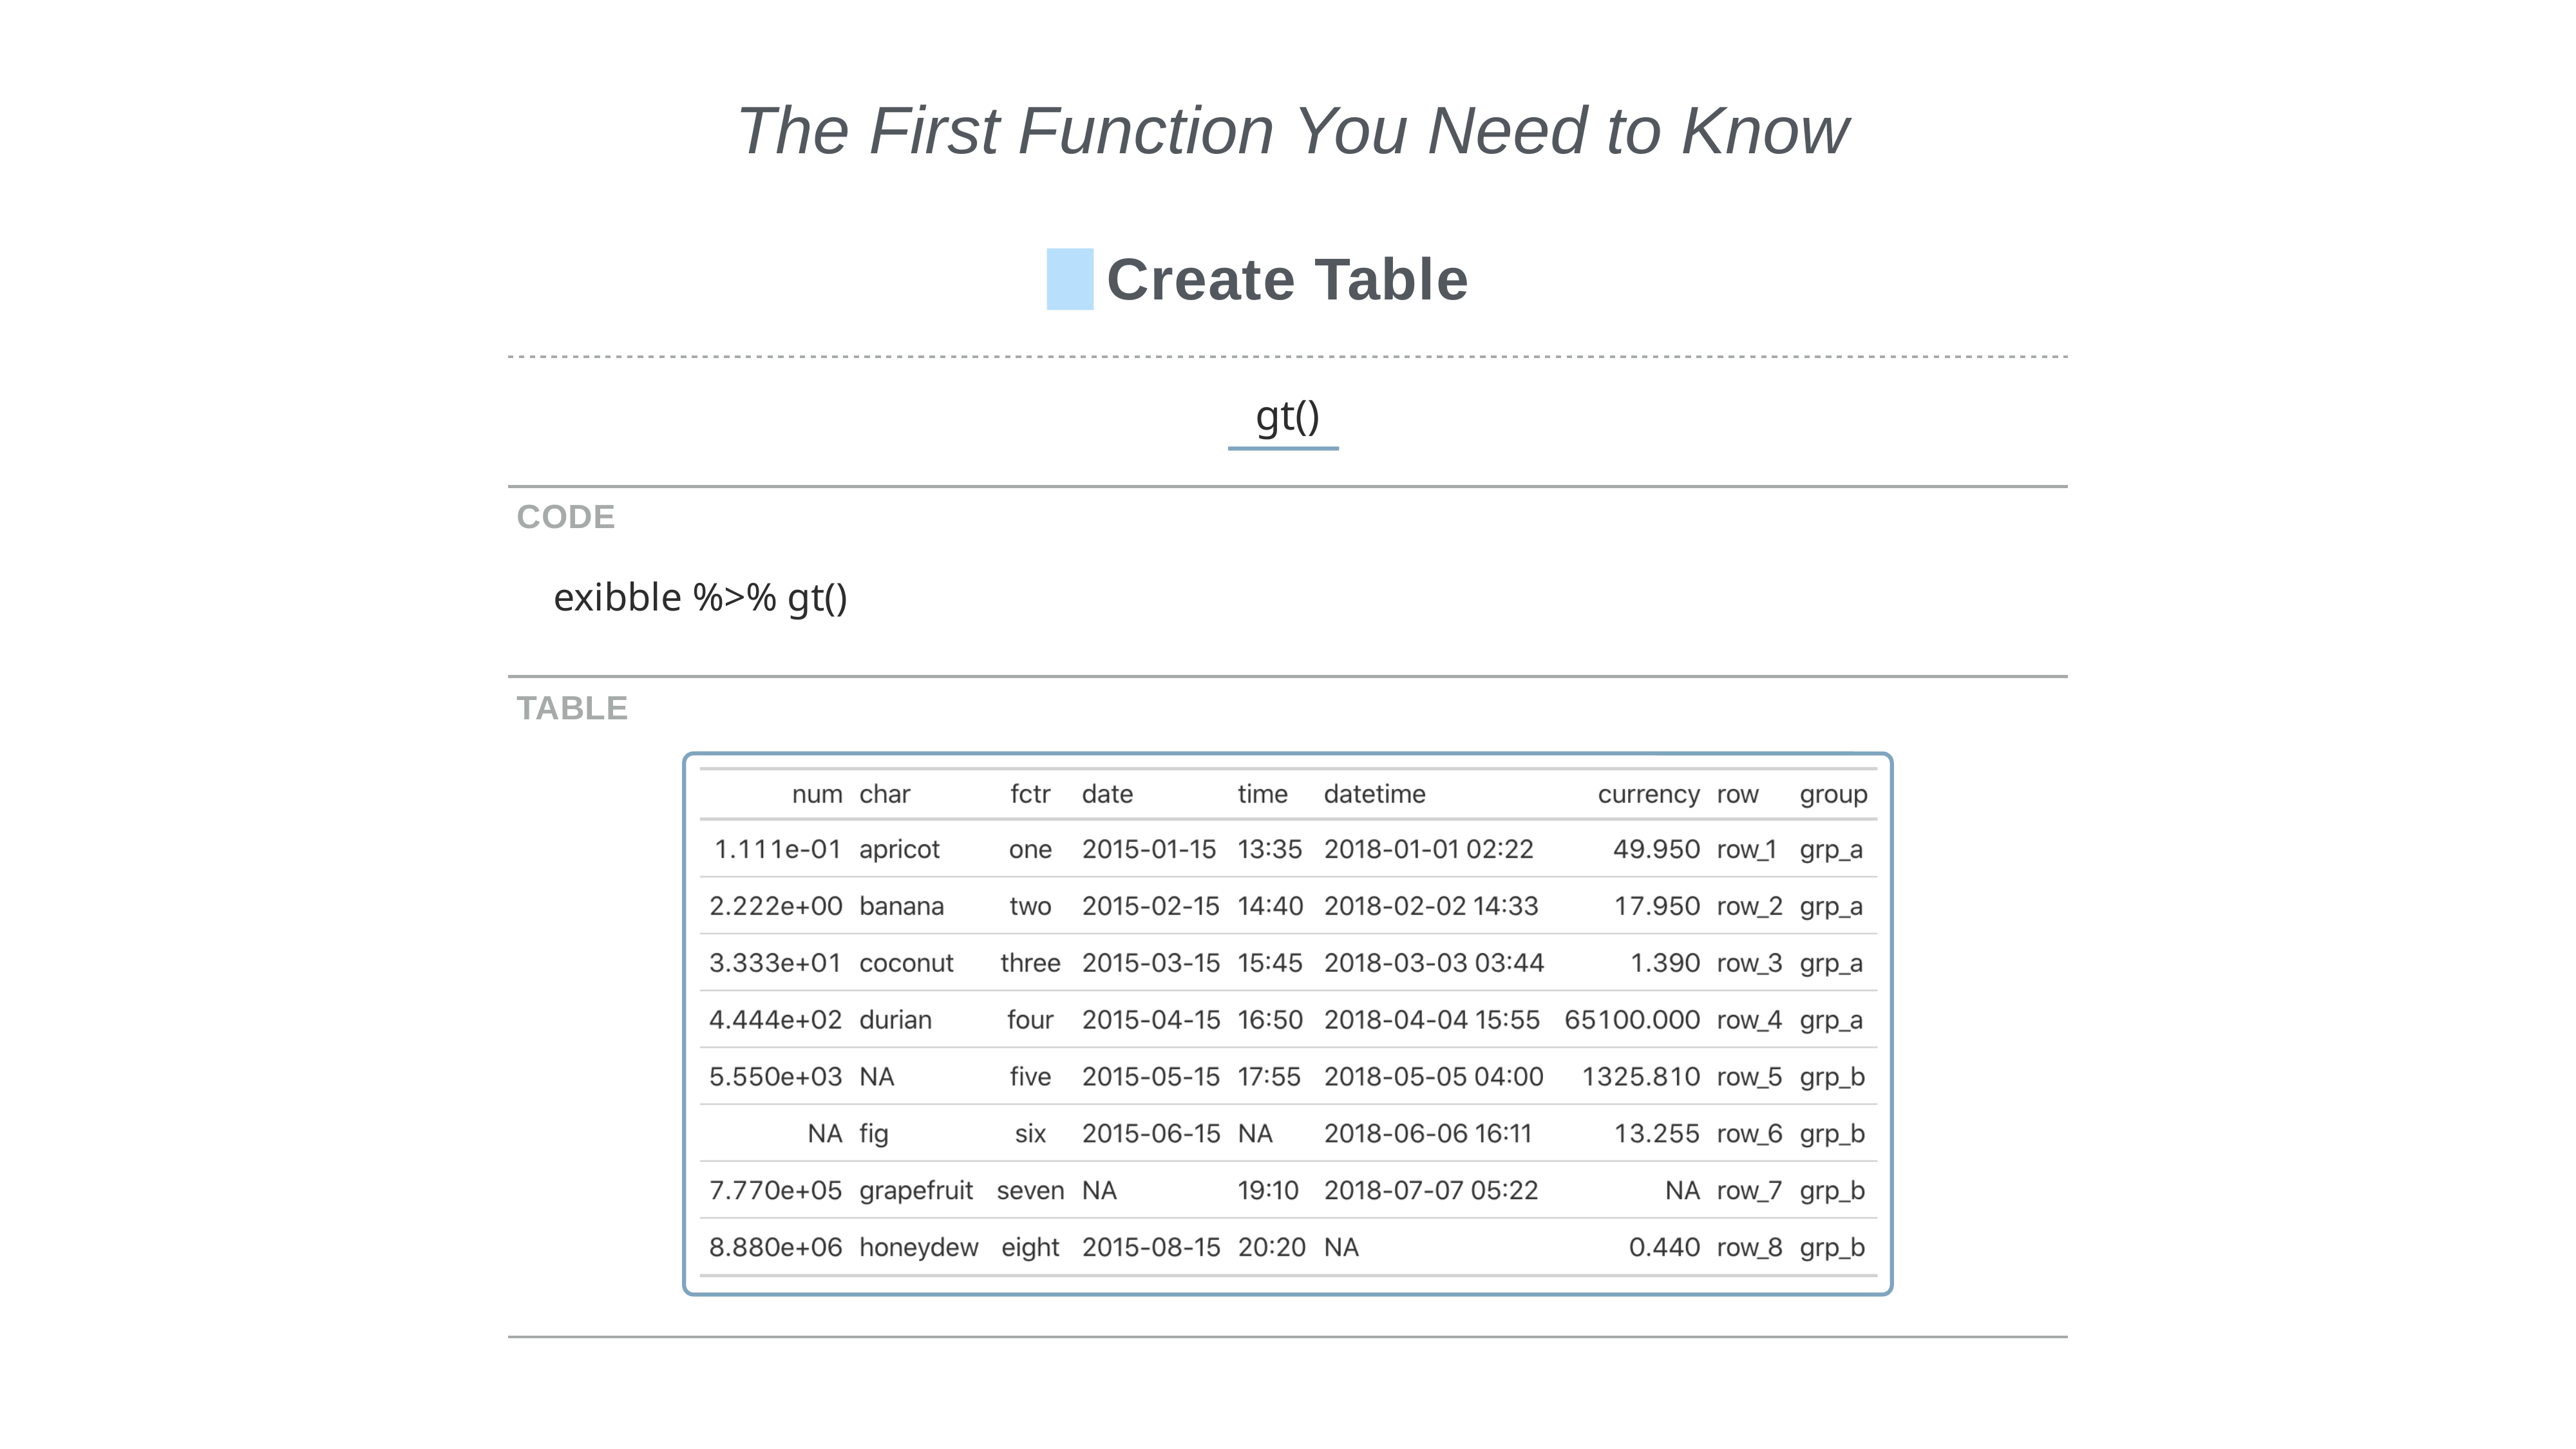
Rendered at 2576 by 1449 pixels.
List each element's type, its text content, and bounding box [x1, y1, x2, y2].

text_box The First Function You Need to Know [729, 82, 1847, 173]
text_box CODE [511, 491, 2072, 542]
picture [594, 754, 1982, 1289]
text_box exibble %>% gt() [548, 564, 2068, 627]
text_box TABLE [511, 683, 2072, 734]
text_box [1046, 248, 1094, 310]
text_box Create Table [175, 238, 2401, 320]
text_box gt() [1230, 379, 1346, 448]
